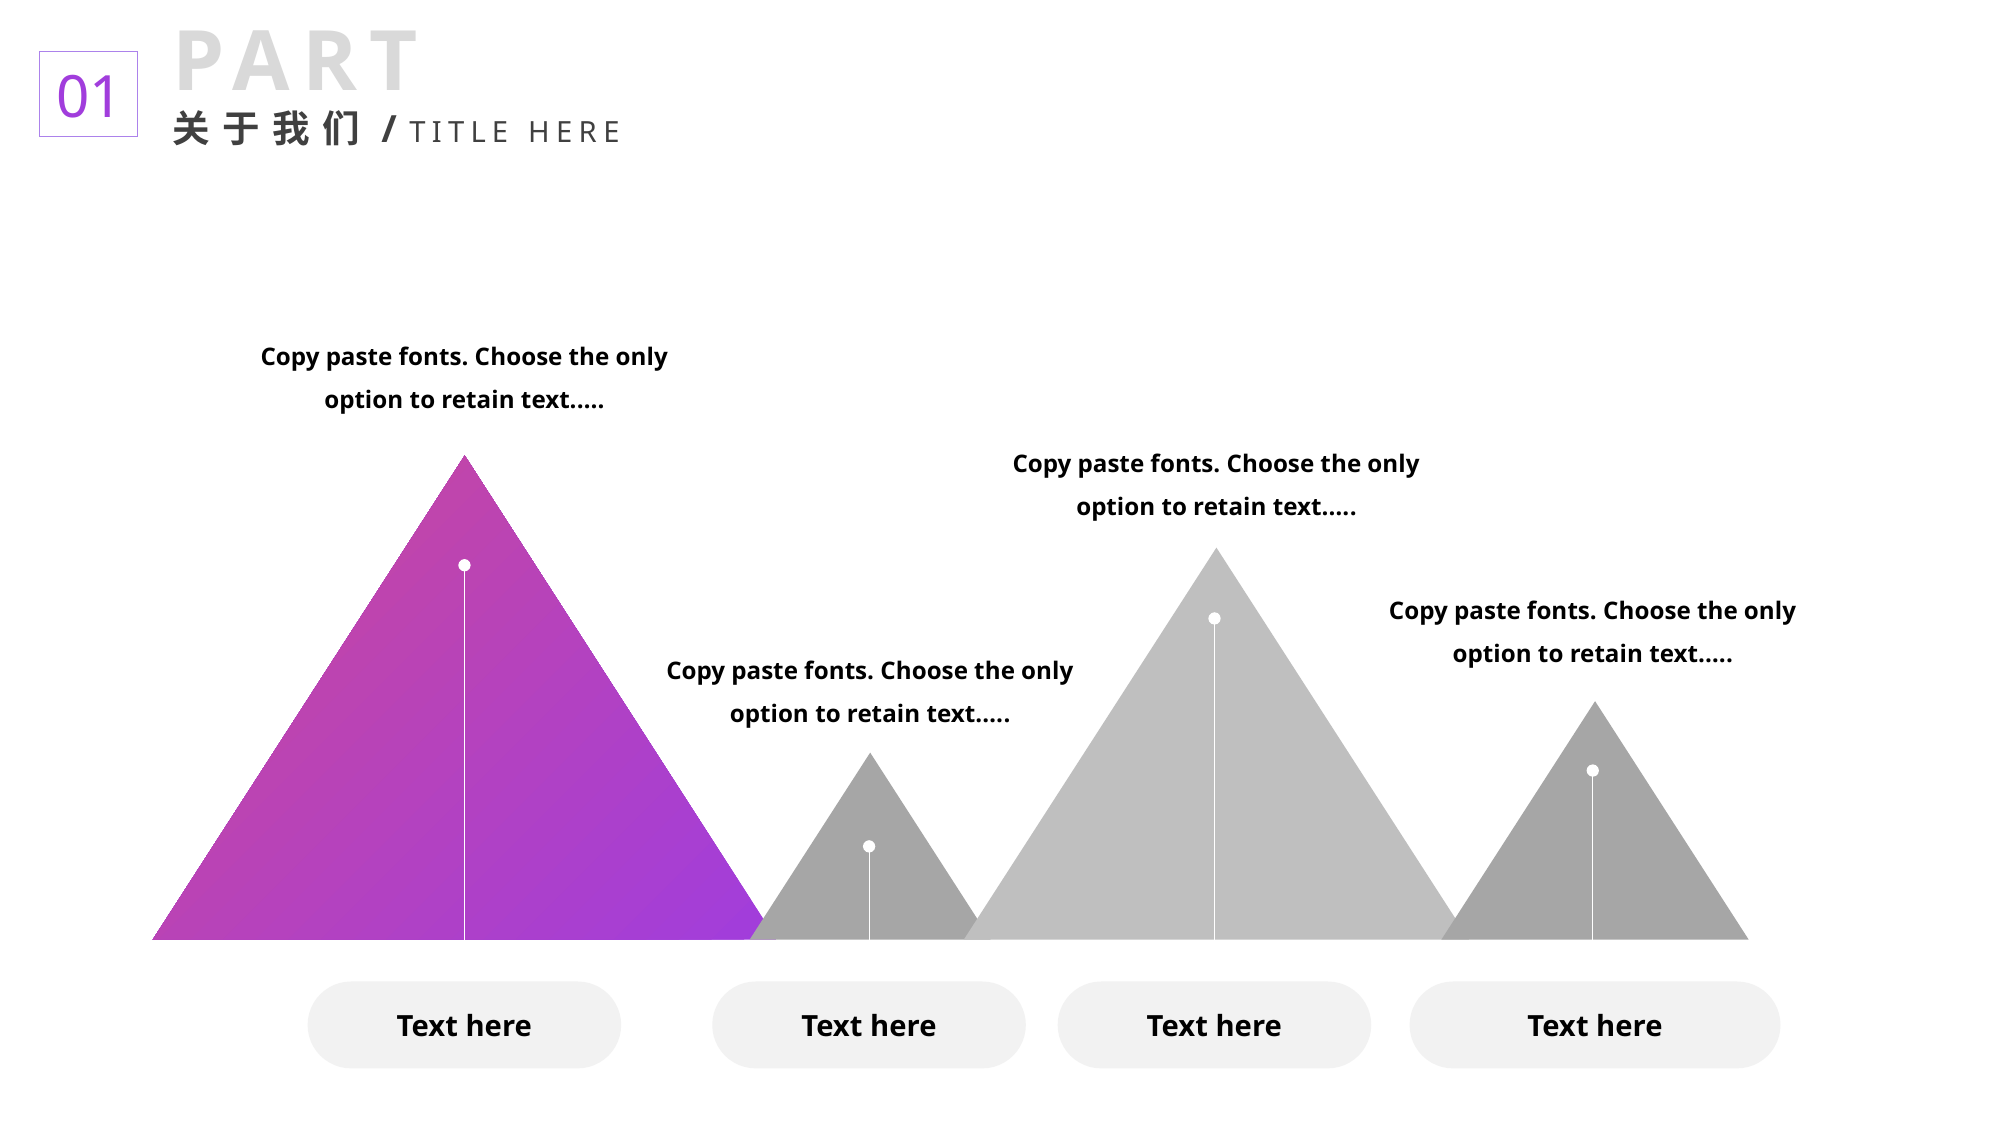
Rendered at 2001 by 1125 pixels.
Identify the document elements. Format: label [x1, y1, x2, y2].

text_box [39, 0, 1072, 159]
text_box [152, 319, 1850, 1069]
